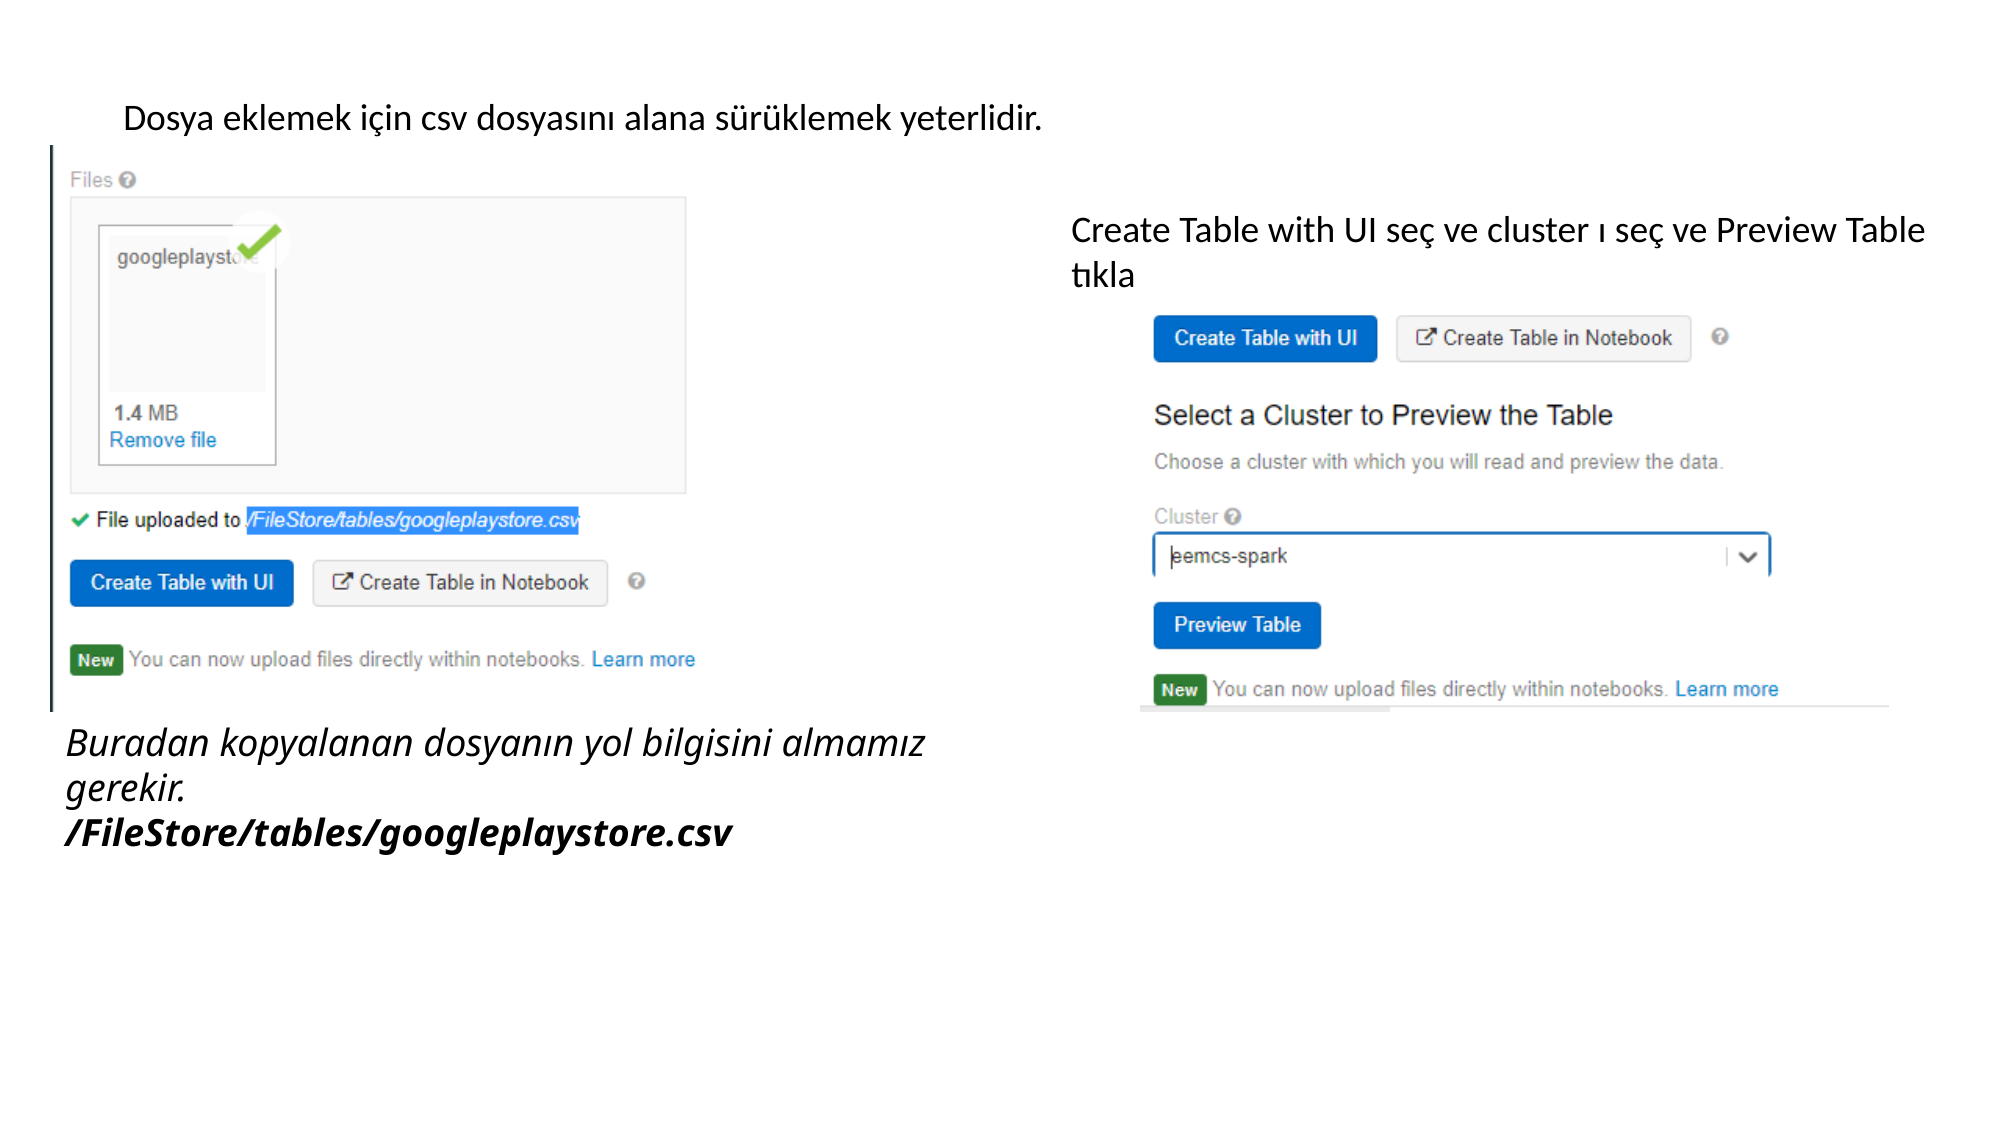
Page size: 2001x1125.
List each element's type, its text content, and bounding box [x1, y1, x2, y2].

picture [1140, 303, 1889, 712]
text_box Buradan kopyalanan dosyanın yol bilgisini almamız gerekir. /FileStore/tables/googleplaystore.csv [50, 711, 1051, 862]
picture [50, 145, 754, 712]
text_box Create Table with UI seç ve cluster ı seç ve Preview Table tıkla [1056, 197, 1942, 303]
text_box Dosya eklemek için csv dosyasını alana sürüklemek yeterlidir. [108, 85, 1059, 146]
